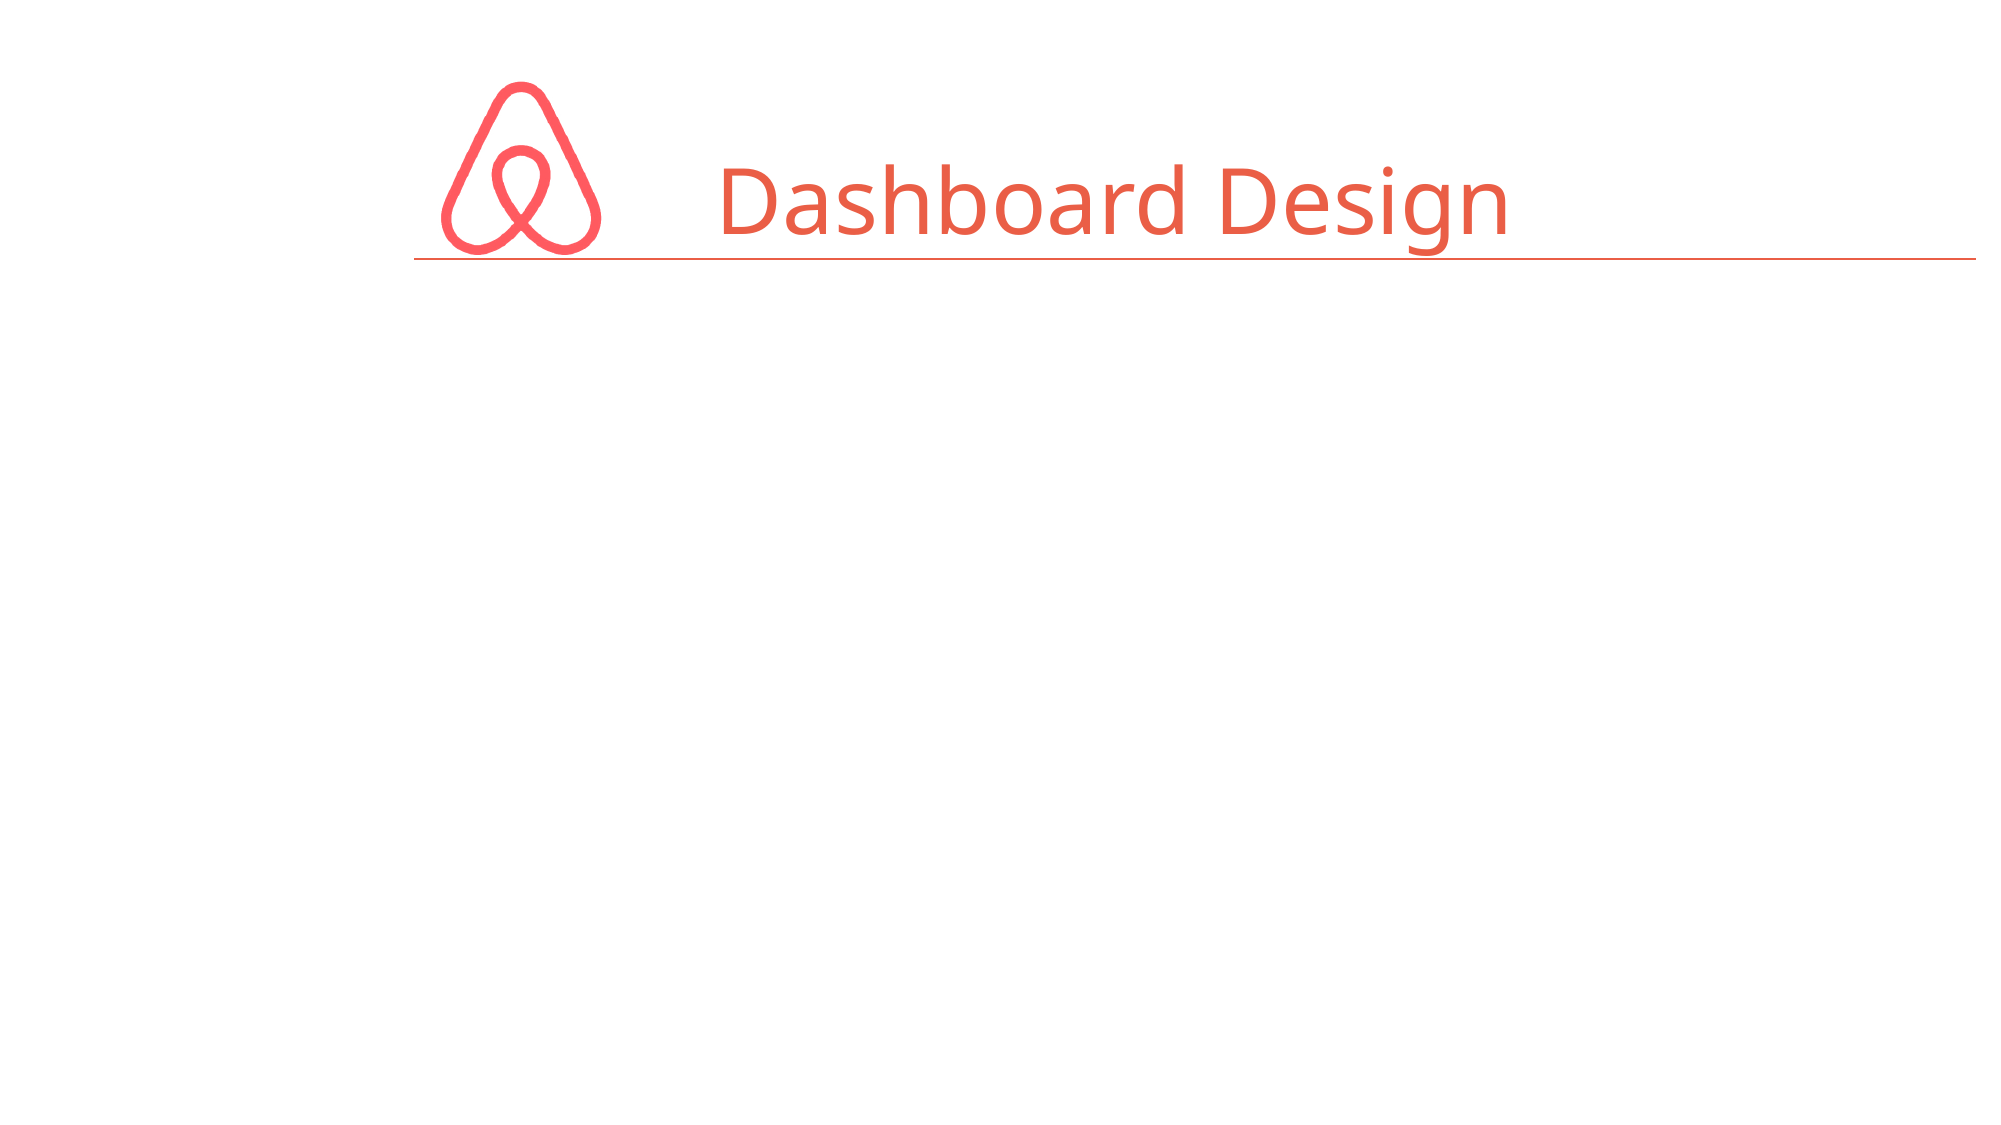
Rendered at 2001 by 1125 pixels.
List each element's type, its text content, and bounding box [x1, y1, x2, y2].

picture [341, 0, 701, 332]
title Dashboard Design [701, 96, 2000, 314]
